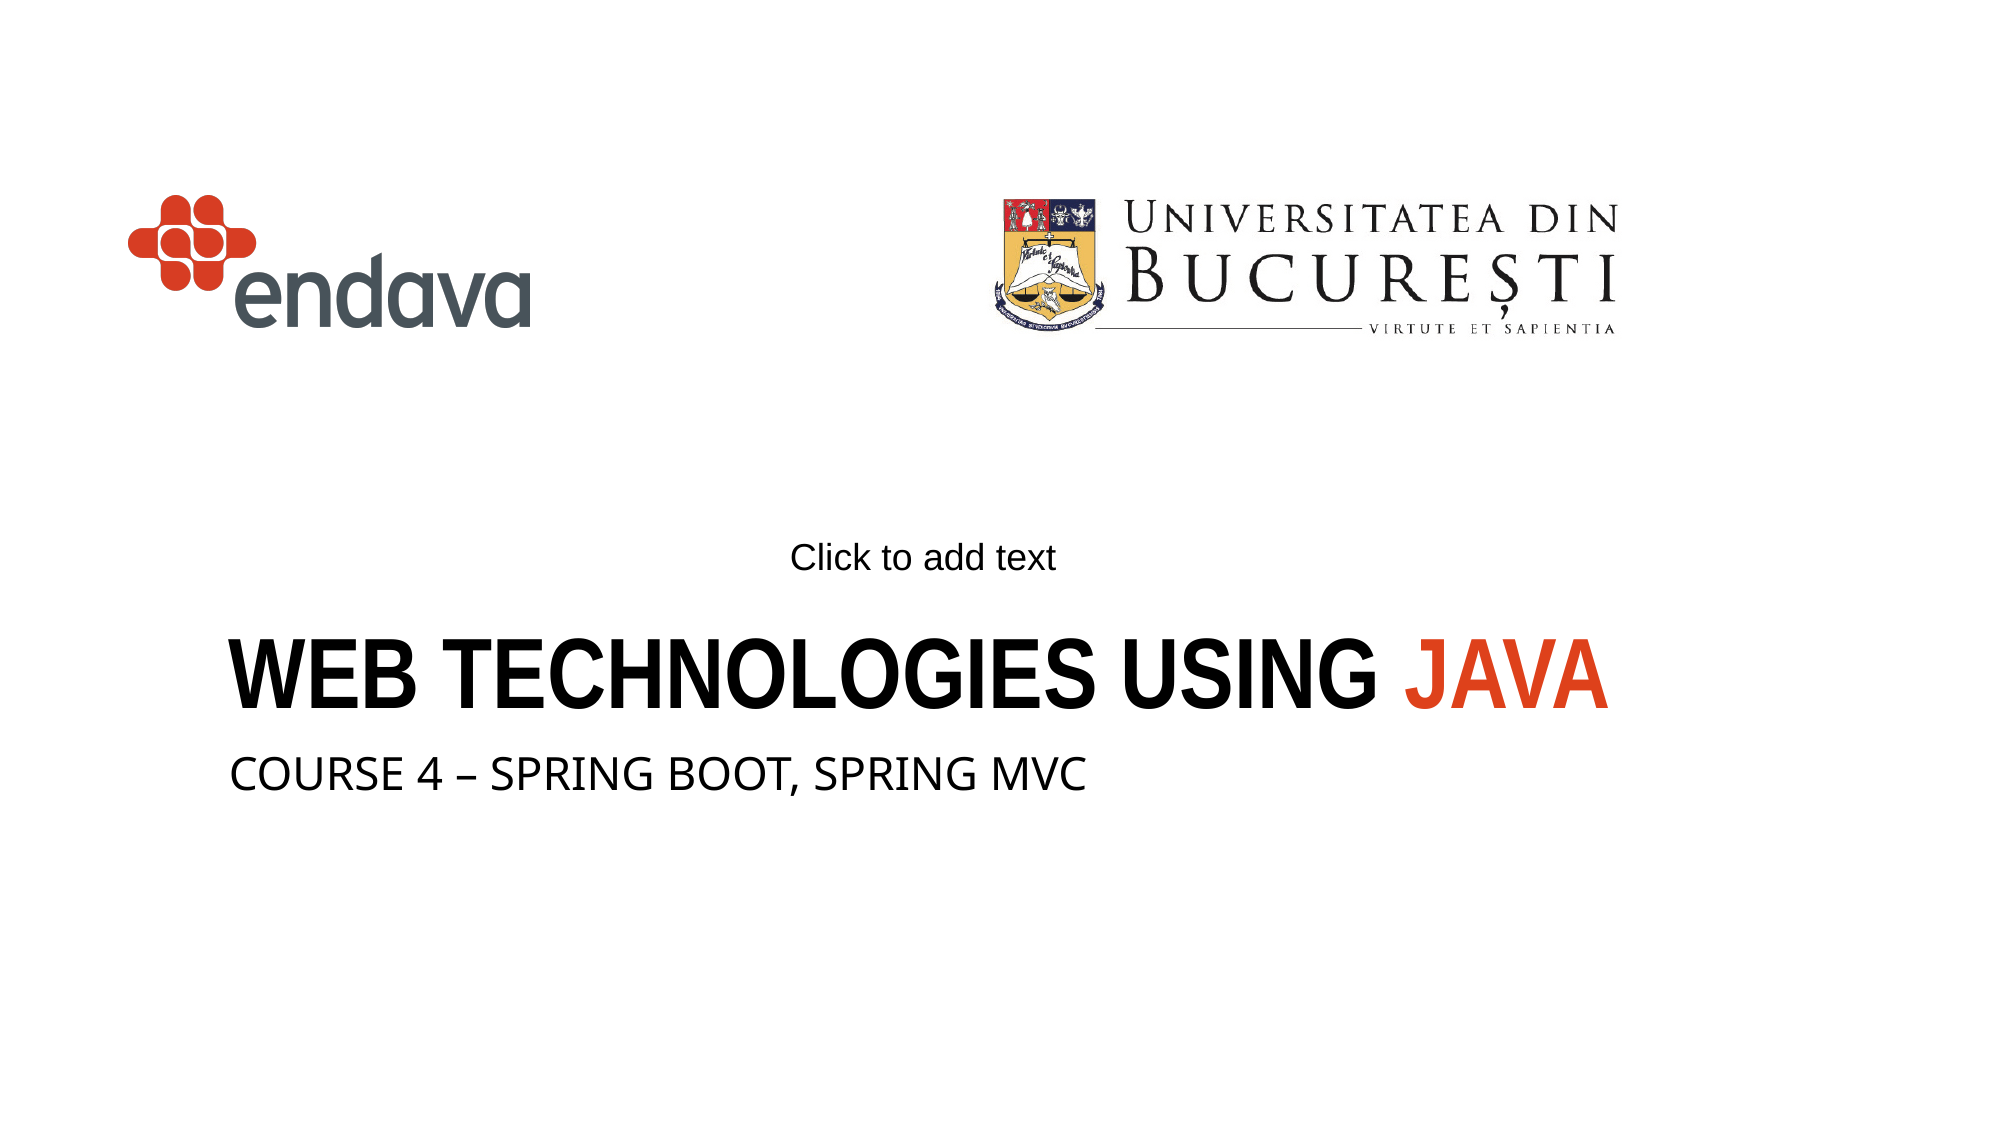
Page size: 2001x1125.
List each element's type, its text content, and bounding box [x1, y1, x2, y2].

title Web technologies using java [228, 558, 1637, 733]
text_box Click to add text [774, 524, 1225, 585]
picture [978, 176, 1637, 353]
picture [128, 195, 530, 328]
list Course 4 – spring boot, spring mvc [228, 743, 1419, 915]
